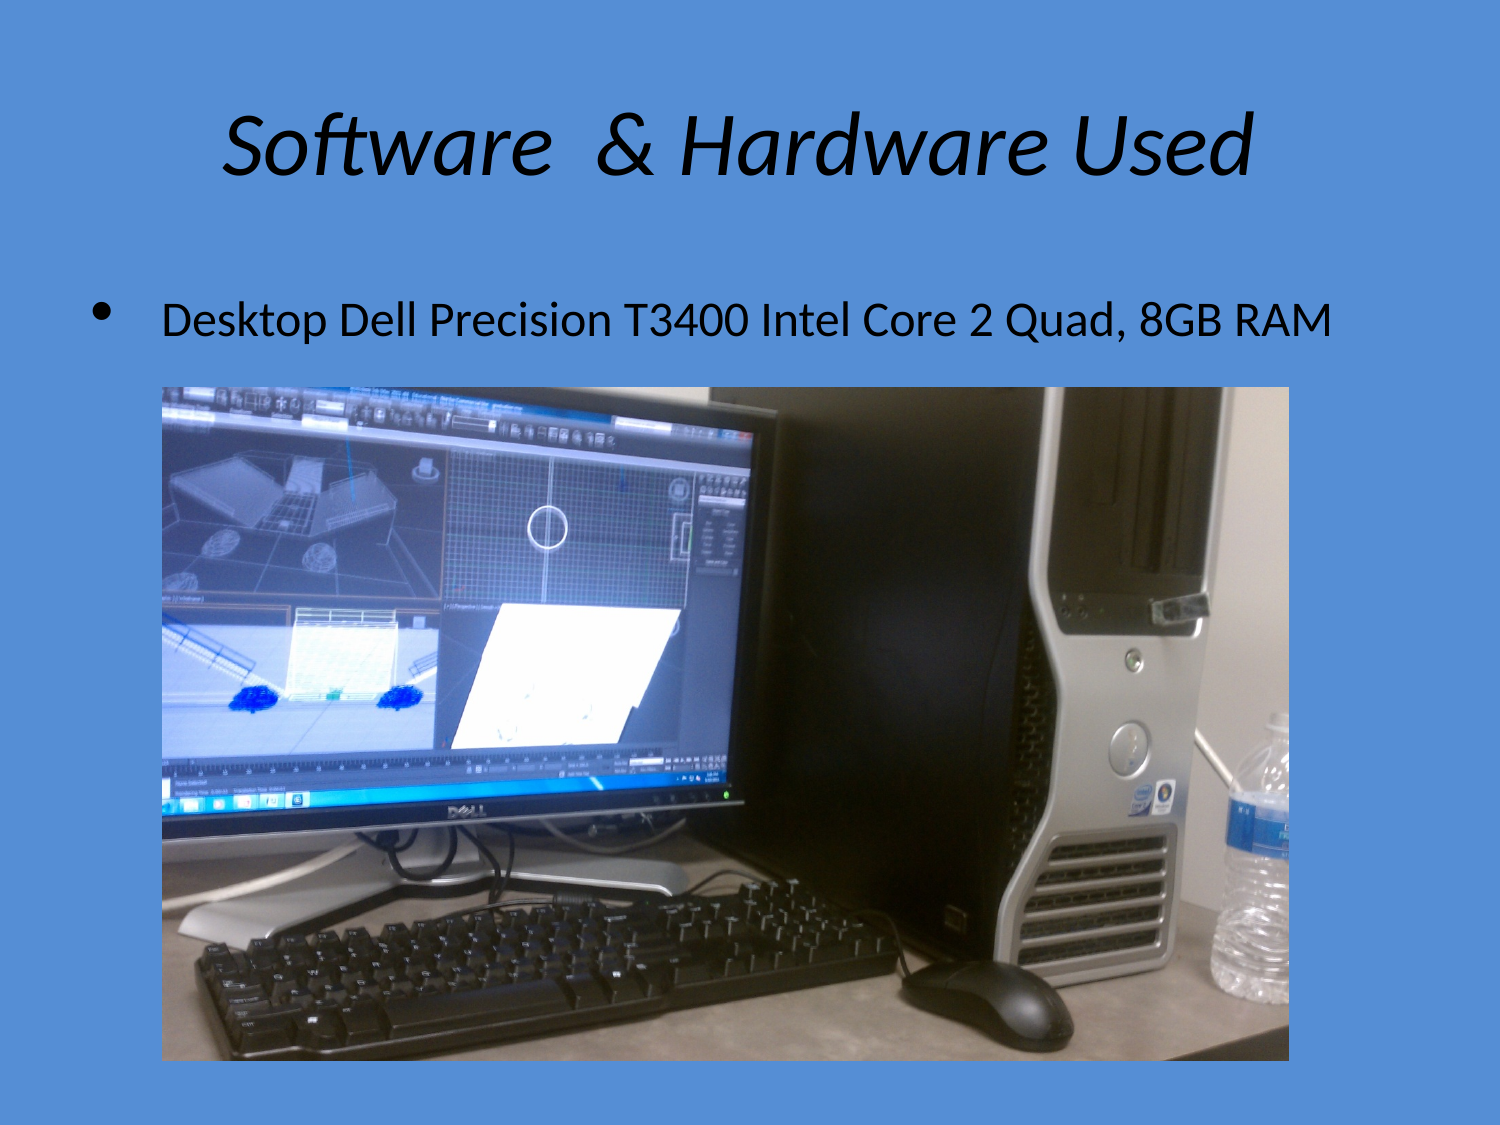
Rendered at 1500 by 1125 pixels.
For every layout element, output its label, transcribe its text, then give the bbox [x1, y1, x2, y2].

title Software & Hardware Used [75, 45, 1425, 233]
list Desktop Dell Precision T3400 Intel Core 2 Quad, 8GB RAM [75, 262, 1425, 1005]
picture [162, 387, 1289, 1062]
